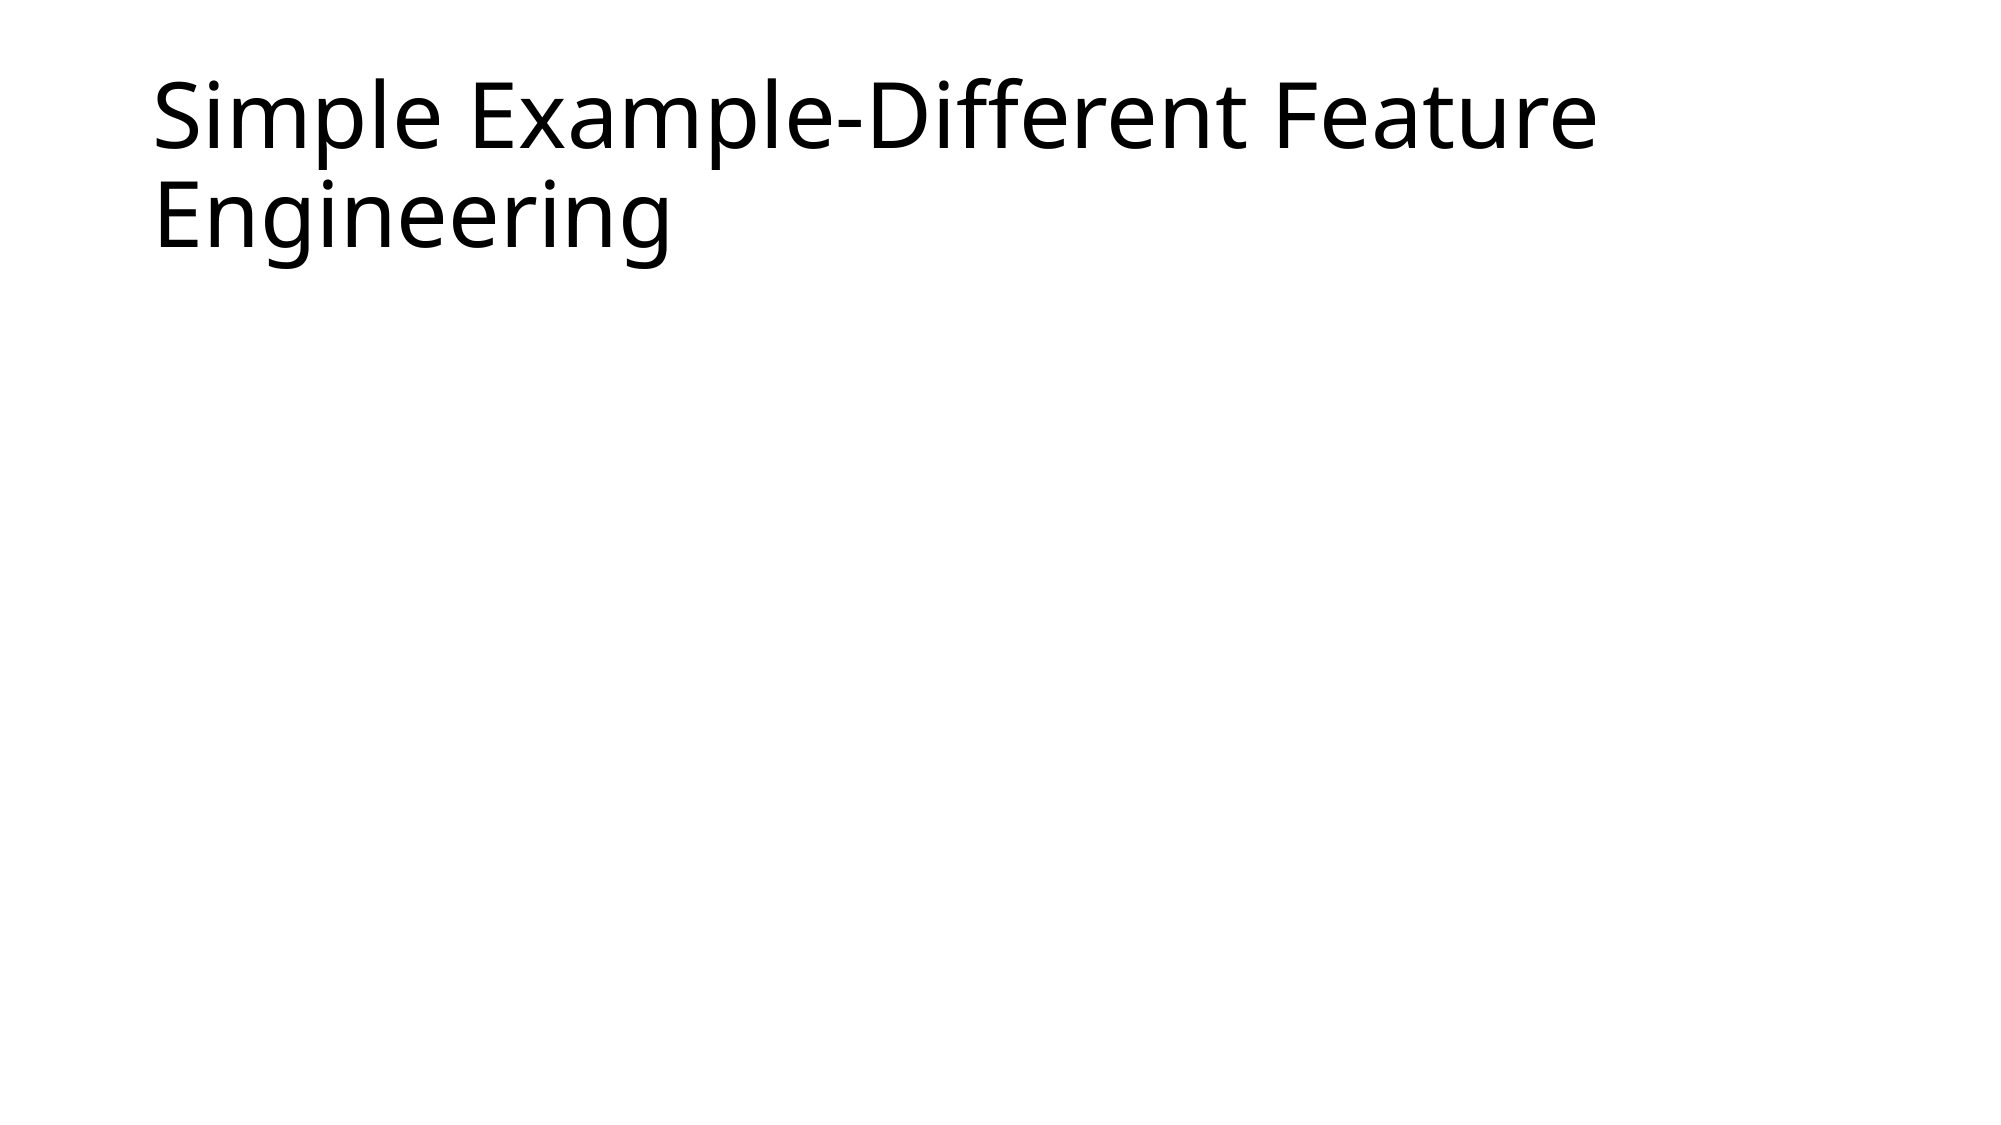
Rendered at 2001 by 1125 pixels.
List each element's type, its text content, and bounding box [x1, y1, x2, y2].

title Simple Example-Different Feature Engineering [137, 59, 1863, 278]
